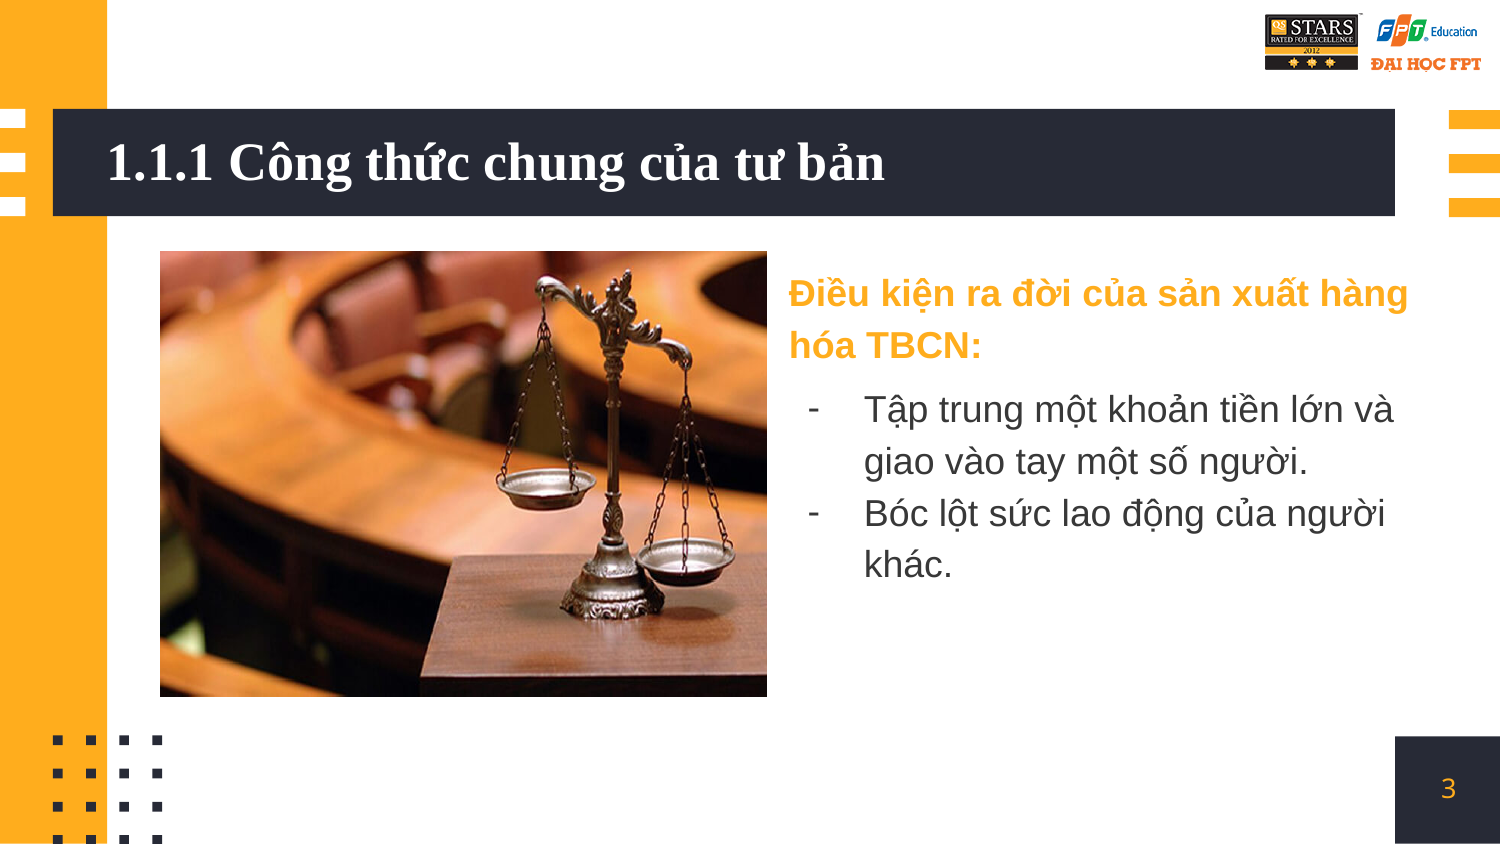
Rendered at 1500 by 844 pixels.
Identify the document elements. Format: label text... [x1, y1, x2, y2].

title 1.1.1 Công thức chung của tư bản [106, 108, 1035, 217]
slide_number 3 [1395, 736, 1500, 844]
picture [160, 251, 768, 698]
list Điều kiện ra đời của sản xuất hàng hóa TBCN: Tập trung một khoản tiền lớn và giao vào tay một số người. Bóc lột sức lao động của người khác. [788, 262, 1448, 737]
picture [1265, 13, 1481, 72]
